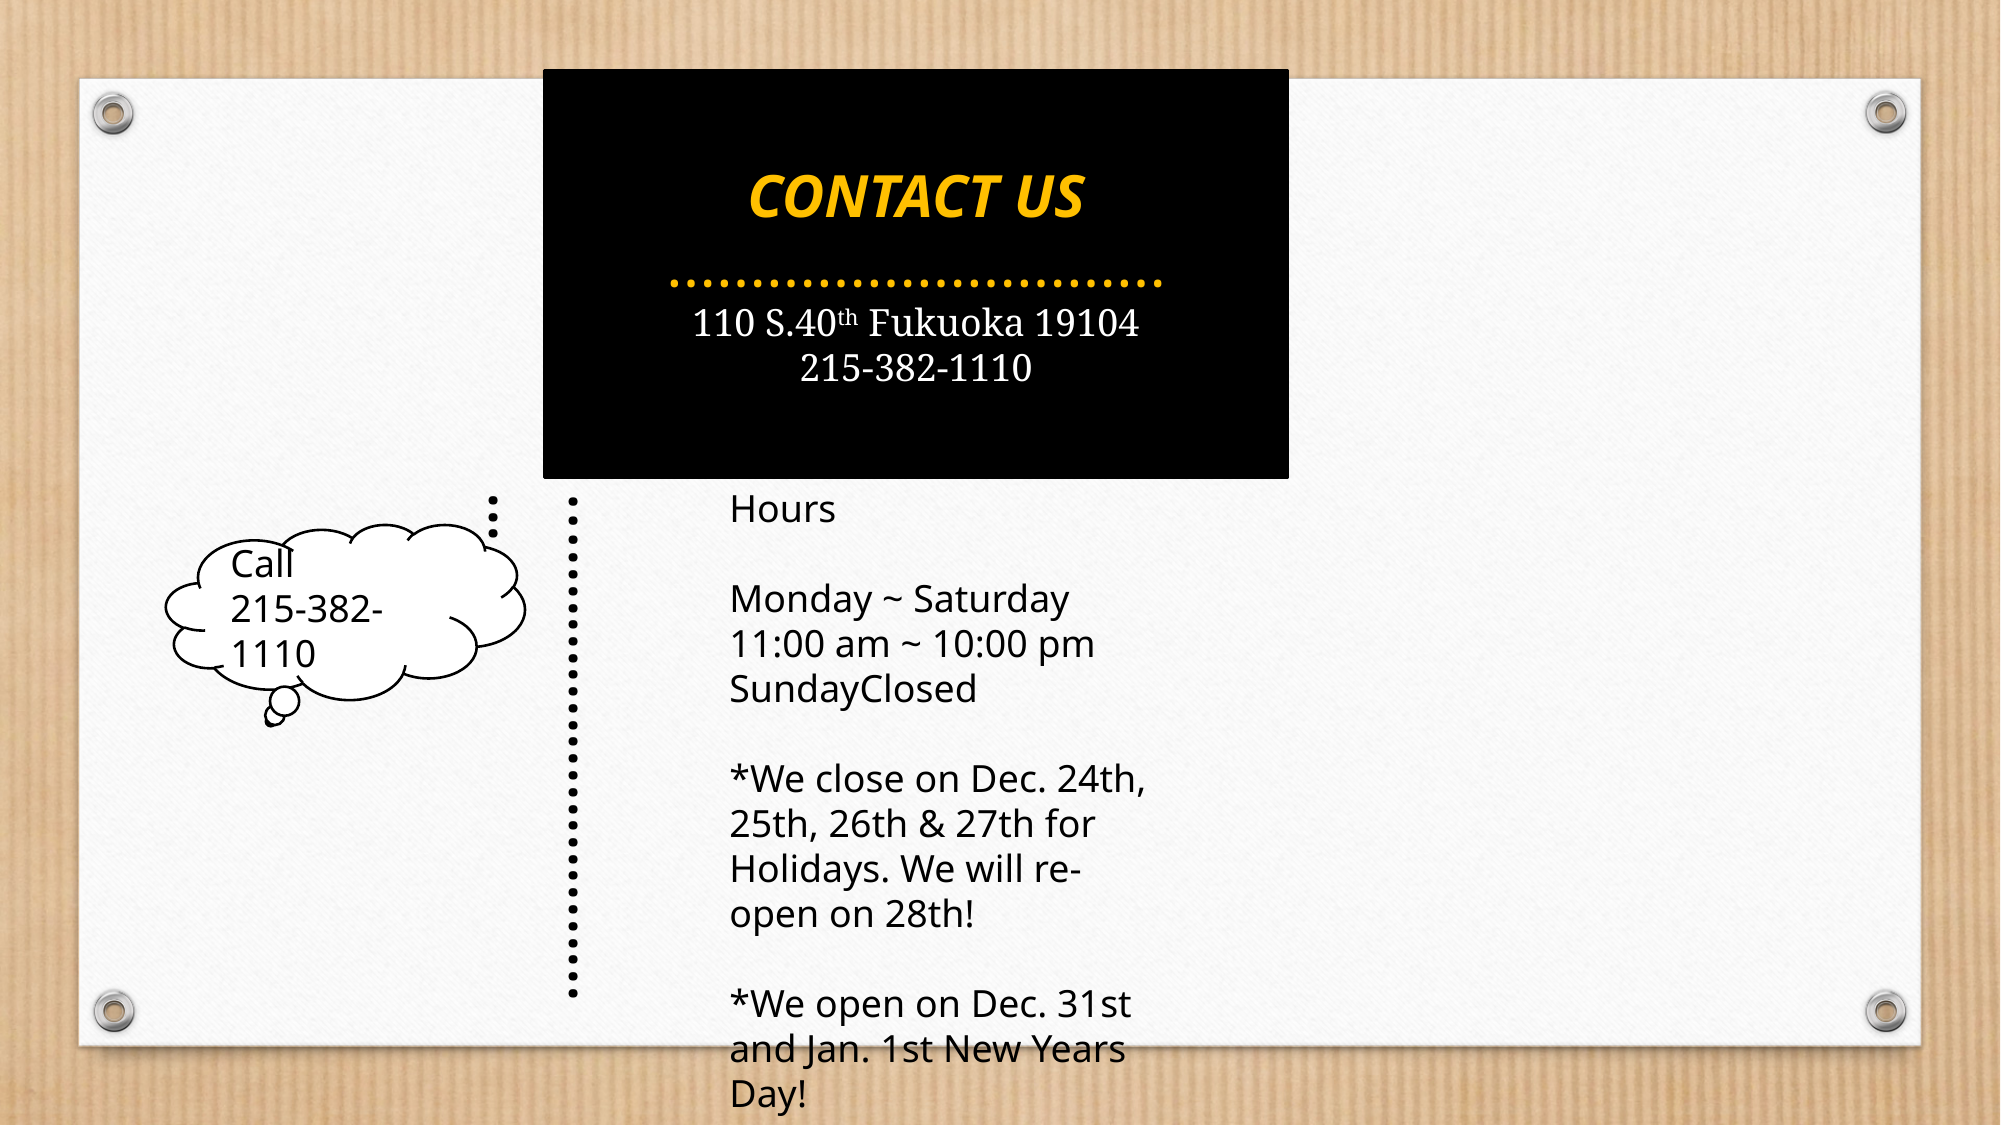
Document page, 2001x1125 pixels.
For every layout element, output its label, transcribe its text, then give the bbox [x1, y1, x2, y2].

text_box CONTACT US ………………………… 110 S.40th Fukuoka 19104 215-382-1110 [543, 69, 1289, 479]
text_box Call 215-382-1110 [164, 523, 527, 728]
text_box ….............................. [469, 477, 644, 1029]
picture [0, 0, 2001, 1125]
text_box Hours Monday ~ Saturday 11:00 am ~ 10:00 pm SundayClosed *We close on Dec. 24th, 25th, 26th & 27th for Holidays. We will re-open on 28th! *We open on Dec. 31st and Jan. 1st New Years Day! [714, 477, 1173, 1123]
